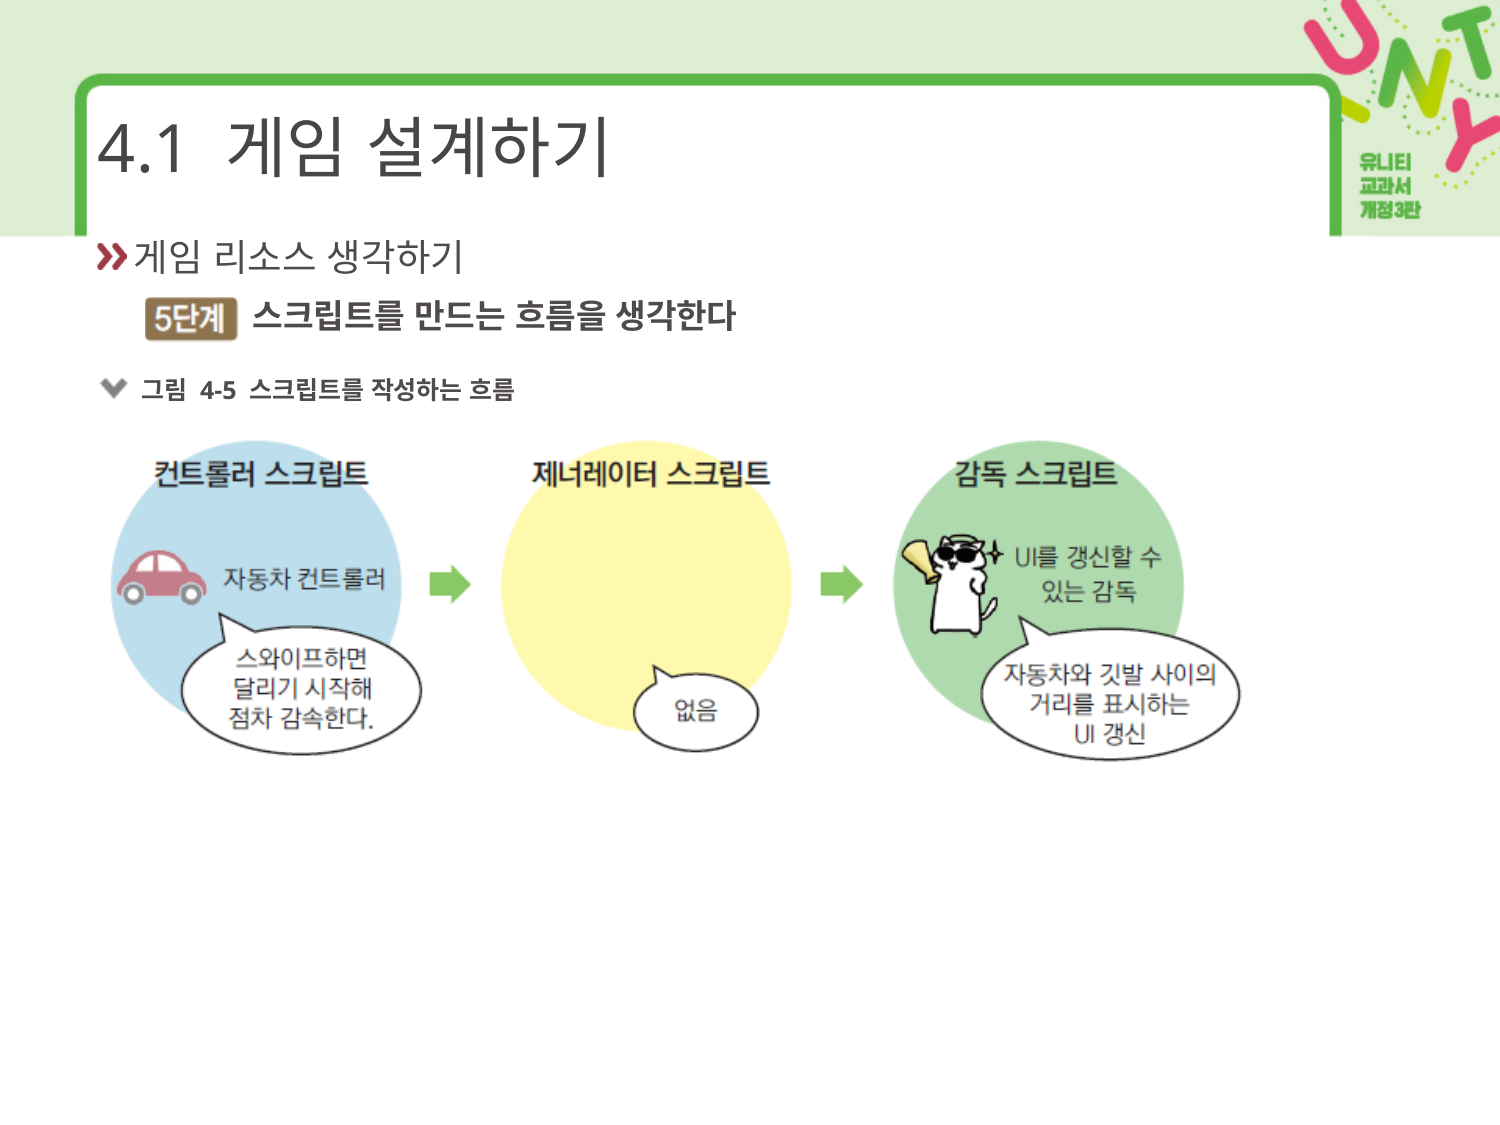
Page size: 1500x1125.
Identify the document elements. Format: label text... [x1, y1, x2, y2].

title 4.1 게임 설계하기 [82, 61, 1413, 193]
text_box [97, 363, 1459, 420]
picture [0, 0, 1500, 1125]
list 게임 리소스 생각하기 스크립트를 만드는 흐름을 생각한다 [81, 222, 1412, 1037]
